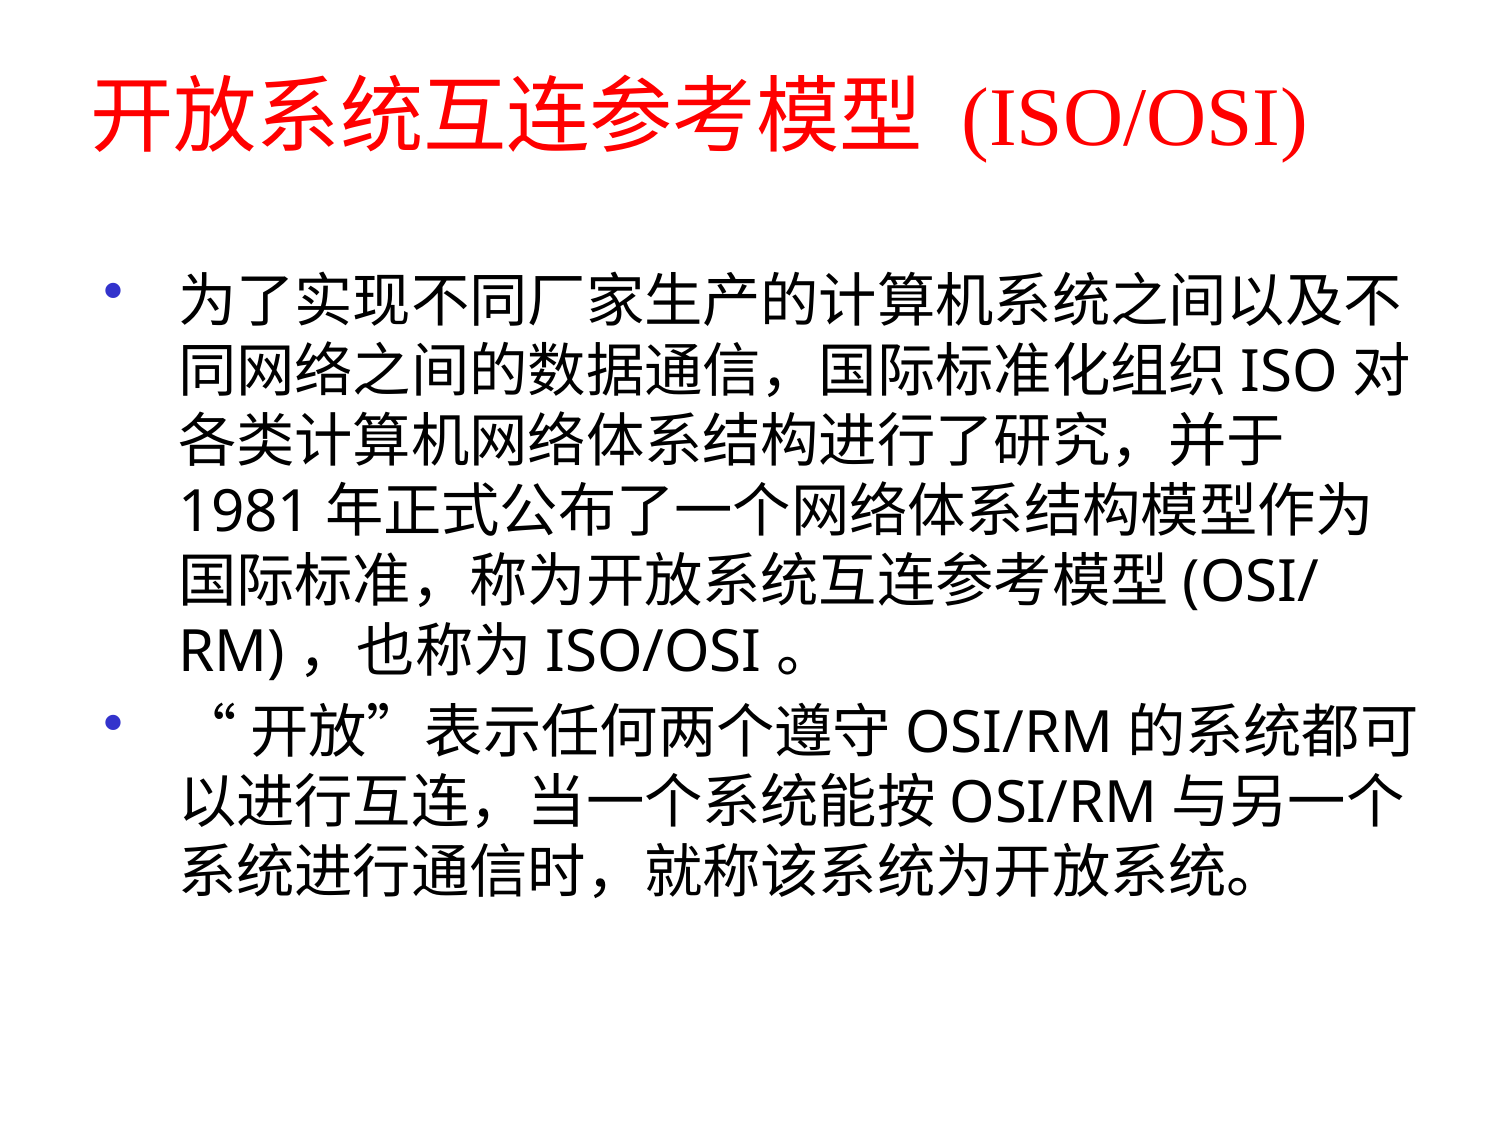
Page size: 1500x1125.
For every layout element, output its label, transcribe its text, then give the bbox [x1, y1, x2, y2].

text_box 为了实现不同厂家生产的计算机系统之间以及不同网络之间的数据通信，国际标准化组织ISO对各类计算机网络体系结构进行了研究，并于1981年正式公布了一个网络体系结构模型作为国际标准，称为开放系统互连参考模型(OSI/RM)，也称为ISO/OSI。 “开放”表示任何两个遵守OSI/RM的系统都可以进行互连，当一个系统能按OSI/RM与另一个系统进行通信时，就称该系统为开放系统。 [88, 255, 1436, 988]
text_box 开放系统互连参考模型 (ISO/OSI) [32, 37, 1388, 188]
